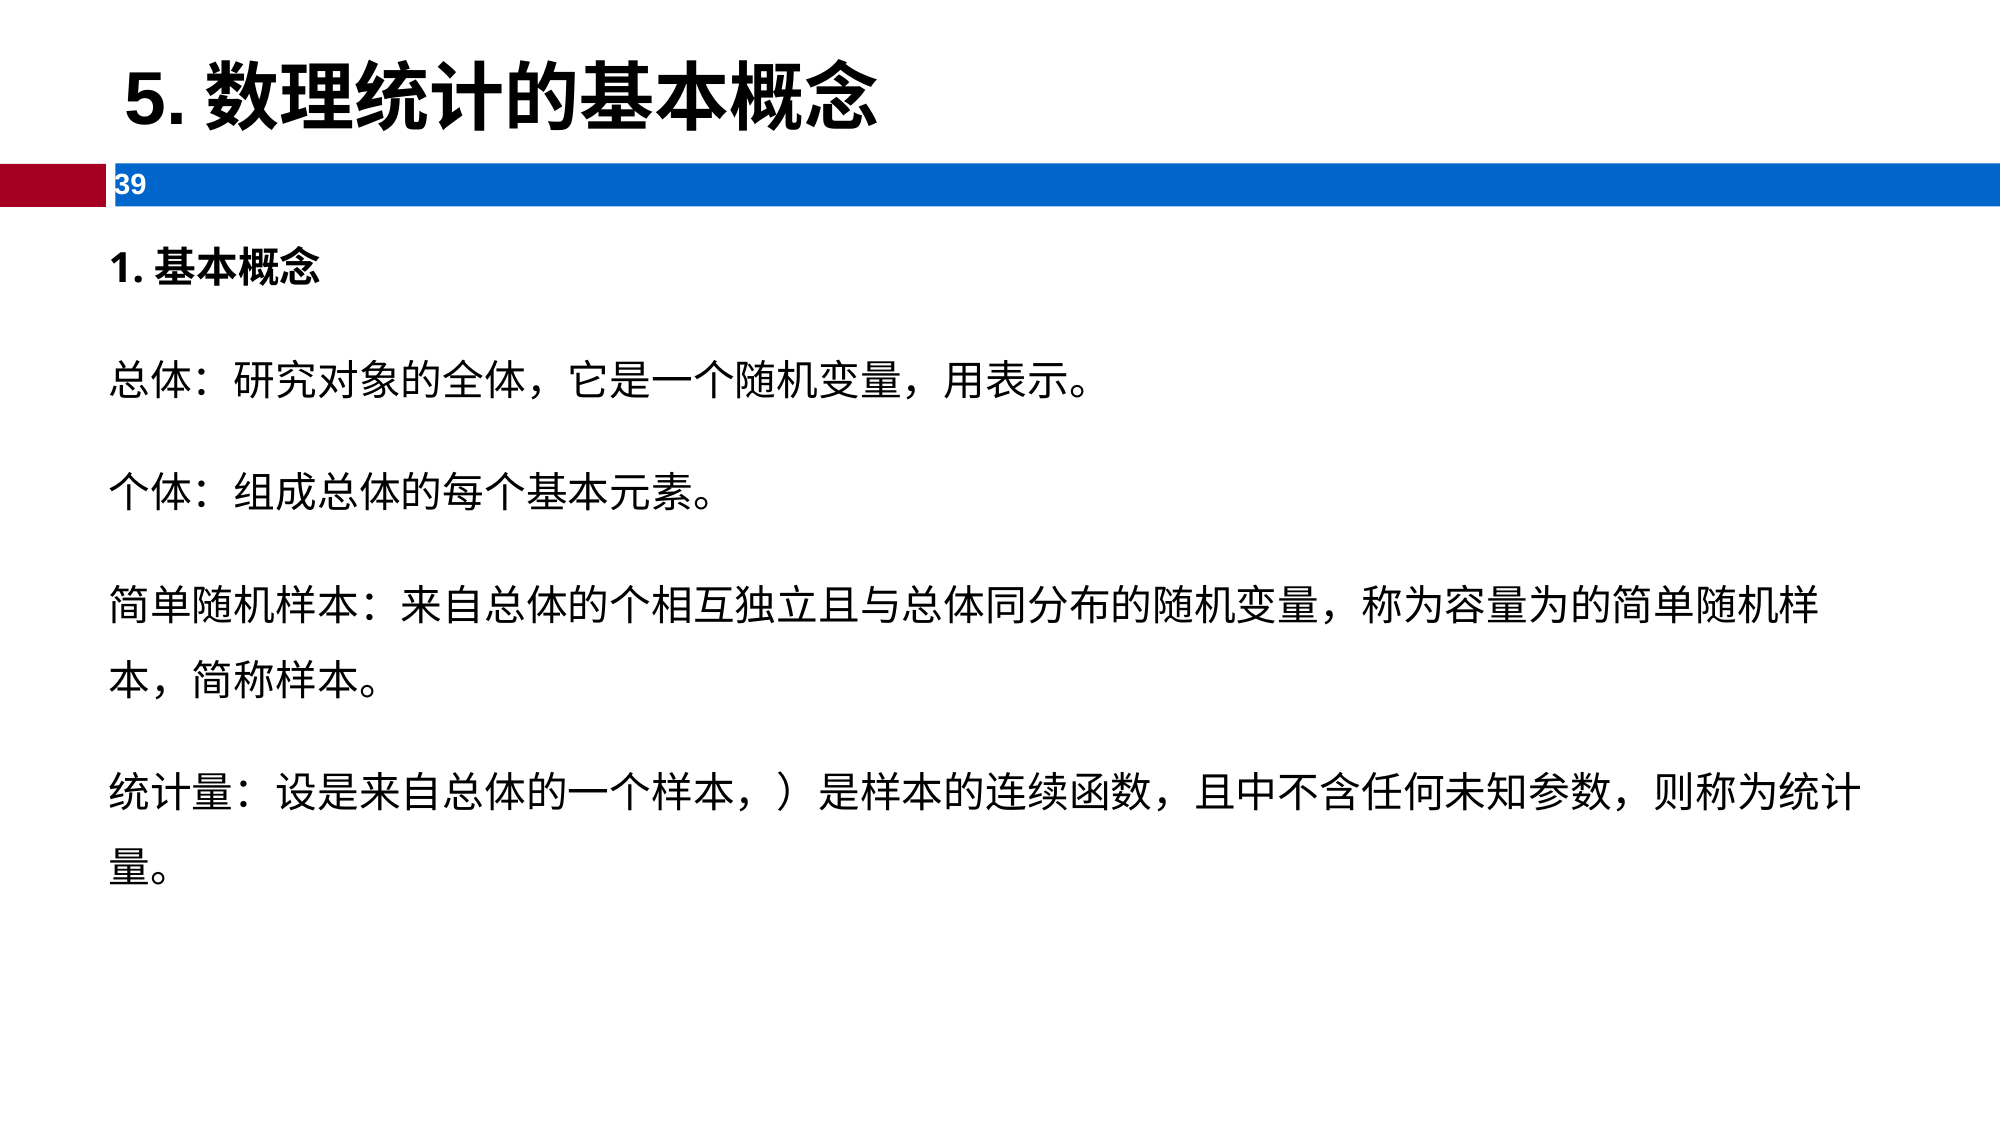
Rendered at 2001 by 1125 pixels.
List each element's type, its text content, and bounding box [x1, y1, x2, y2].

title 5.数理统计的基本概念 [109, 38, 909, 150]
